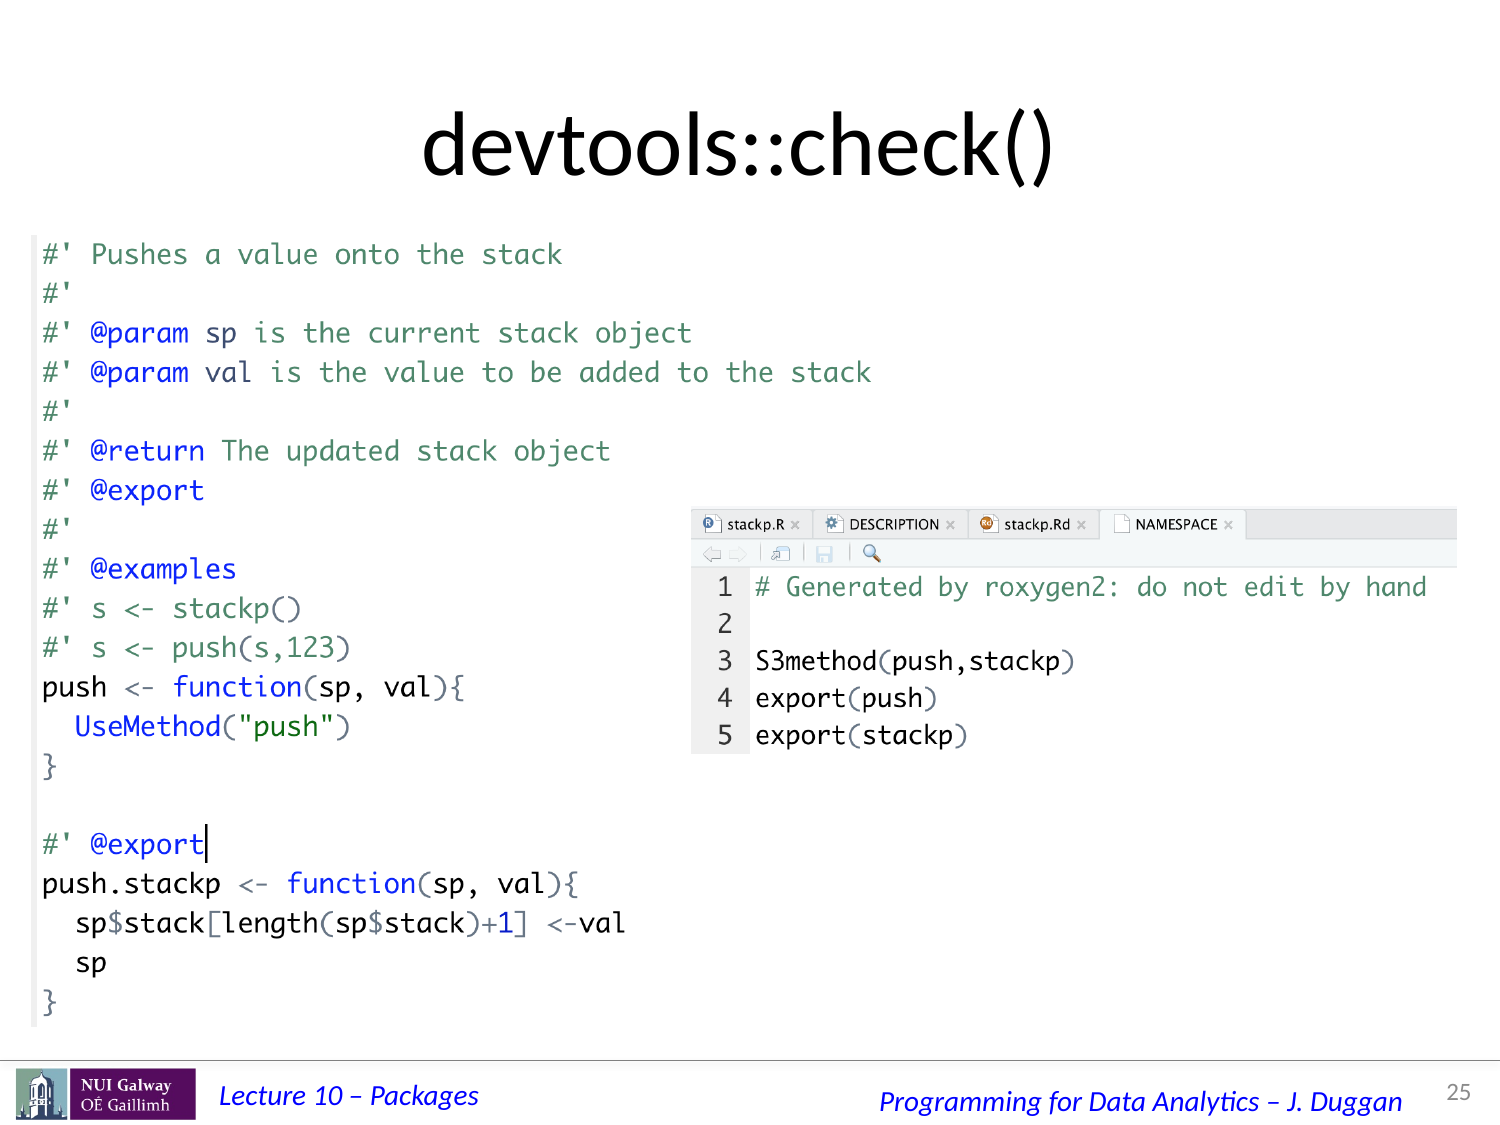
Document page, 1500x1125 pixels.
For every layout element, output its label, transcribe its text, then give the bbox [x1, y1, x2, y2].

picture [30, 235, 1458, 1038]
slide_number 25 [1425, 1060, 1487, 1120]
picture [15, 1066, 197, 1120]
title devtools::check() [75, 45, 1425, 233]
